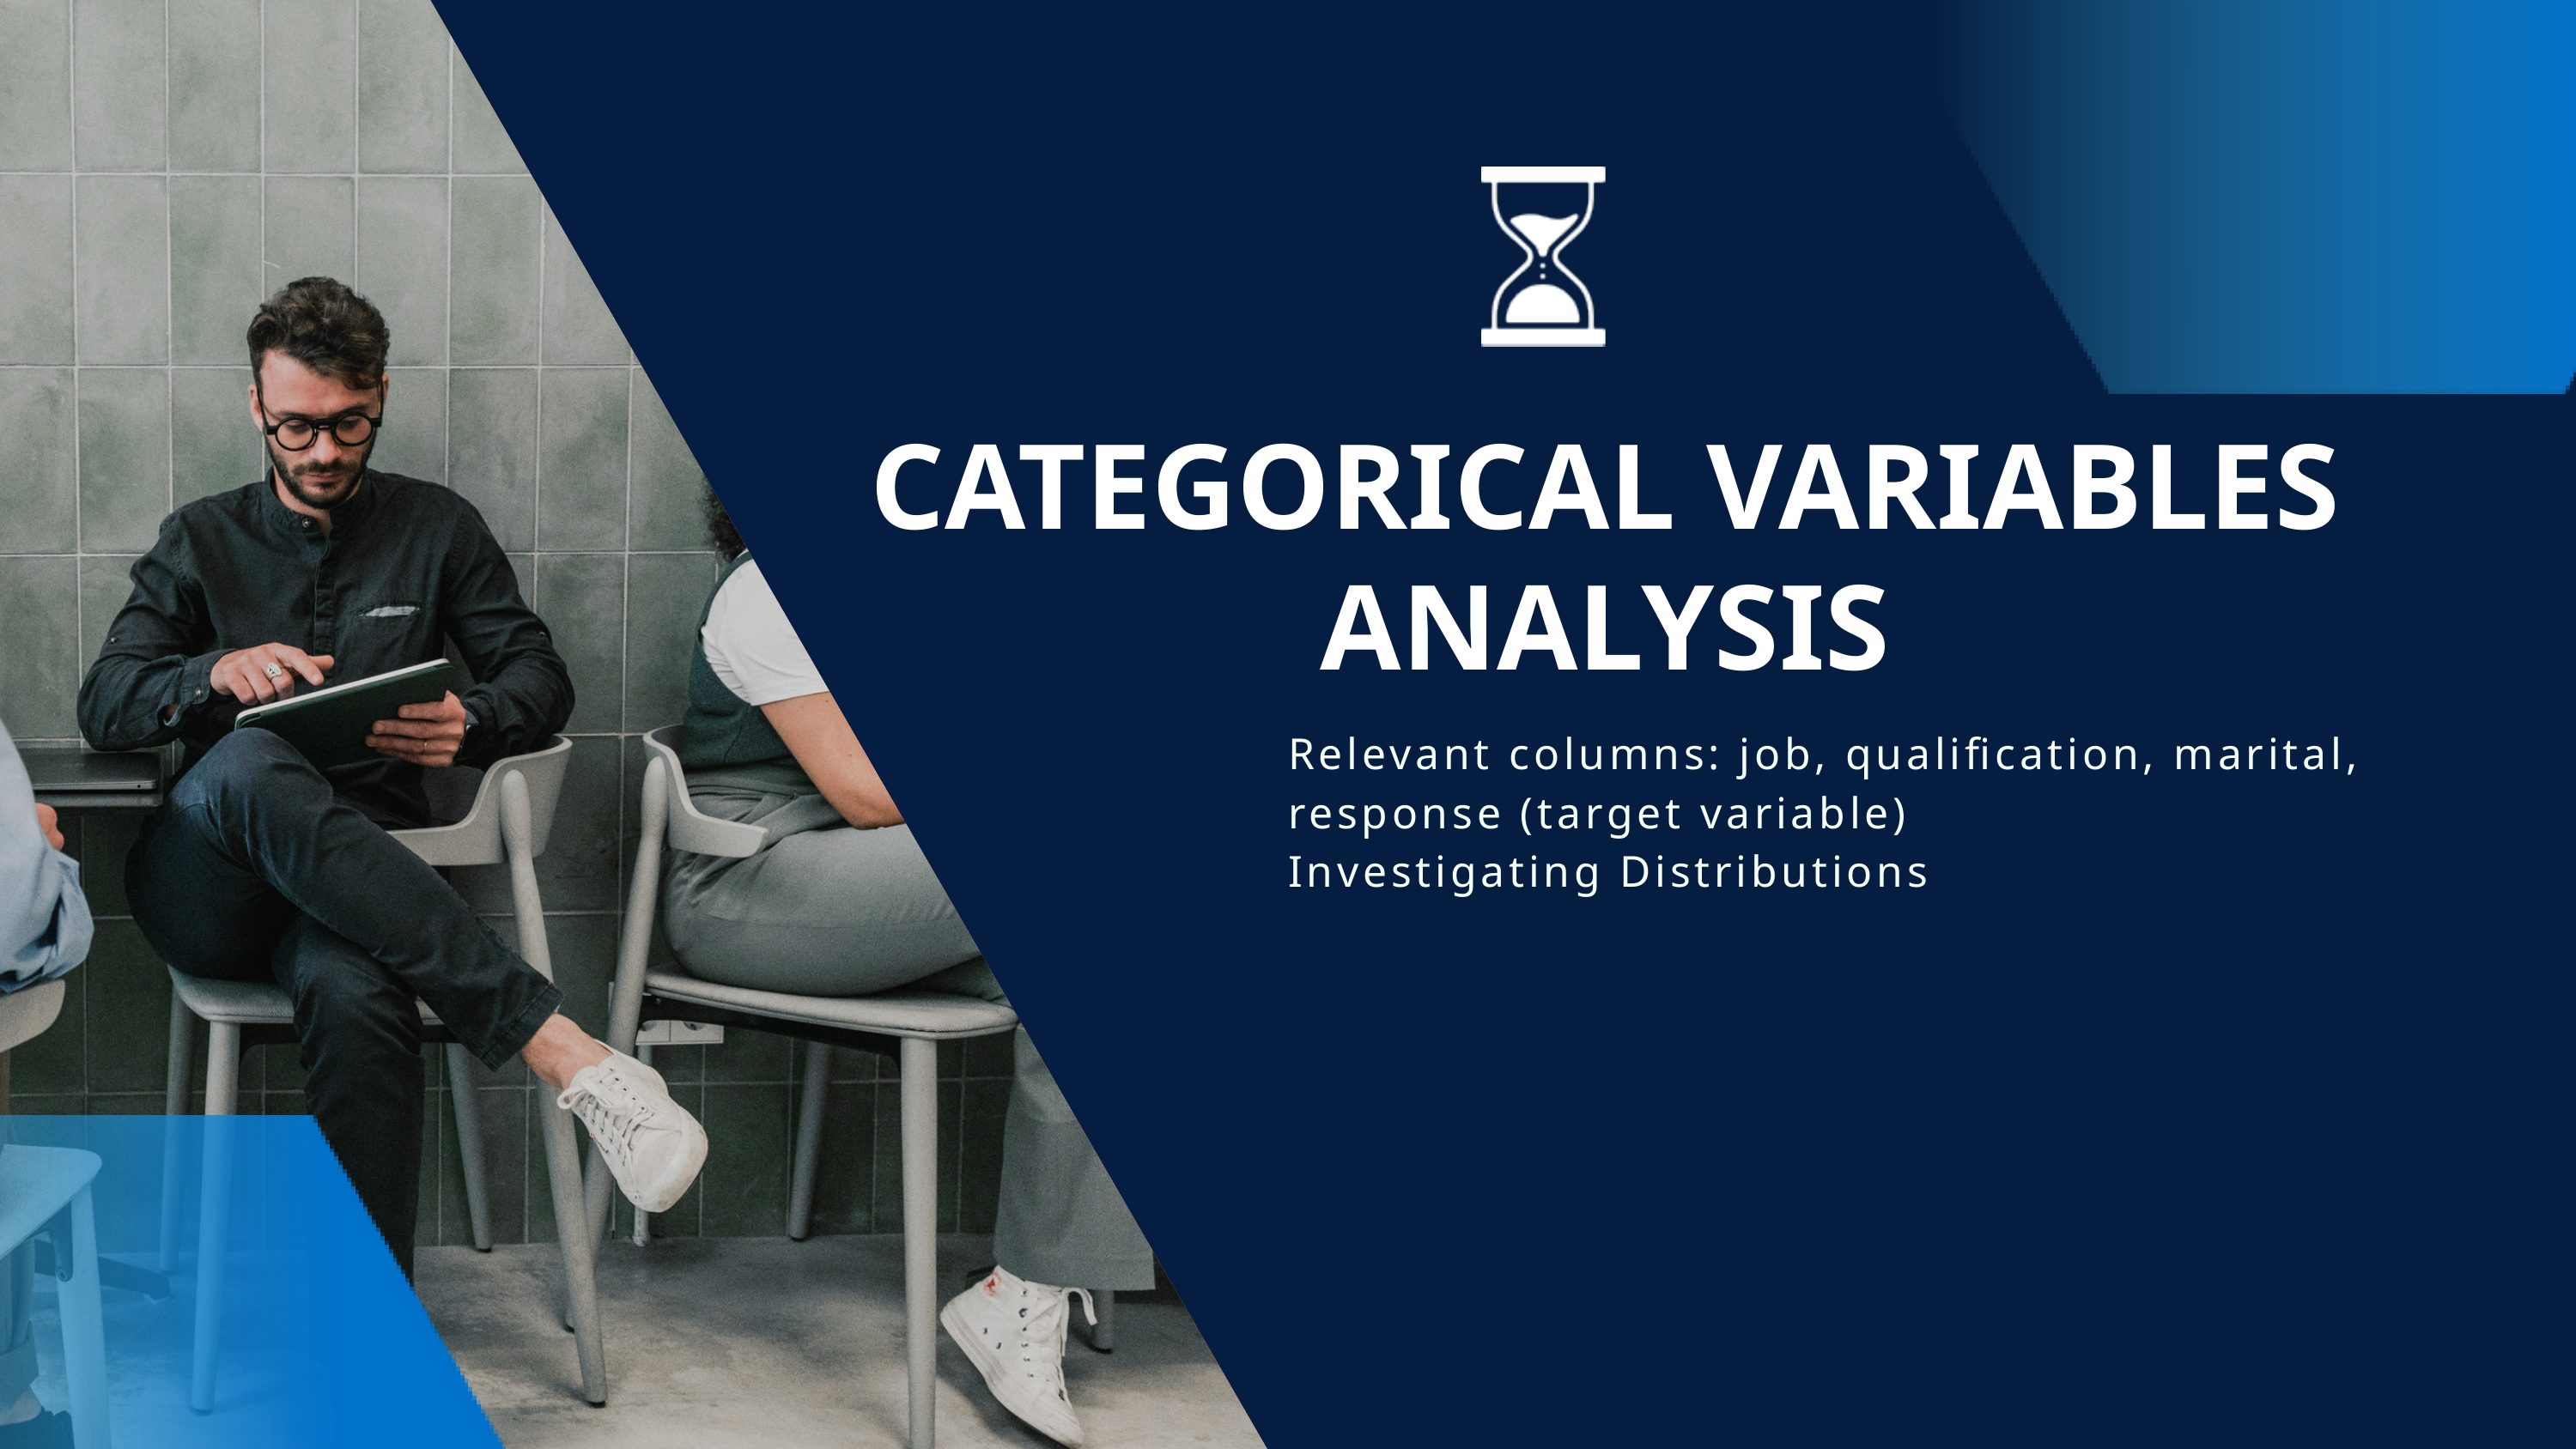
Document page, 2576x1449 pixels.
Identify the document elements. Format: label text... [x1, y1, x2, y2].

text_box Relevant columns: job, qualification, marital, response (target variable) Investigating Distributions [1292, 718, 2518, 896]
text_box CATEGORICAL VARIABLES ANALYSIS [1292, 411, 2482, 694]
text_box [1481, 167, 1606, 347]
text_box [0, 0, 1289, 1449]
text_box [1882, 0, 2576, 395]
